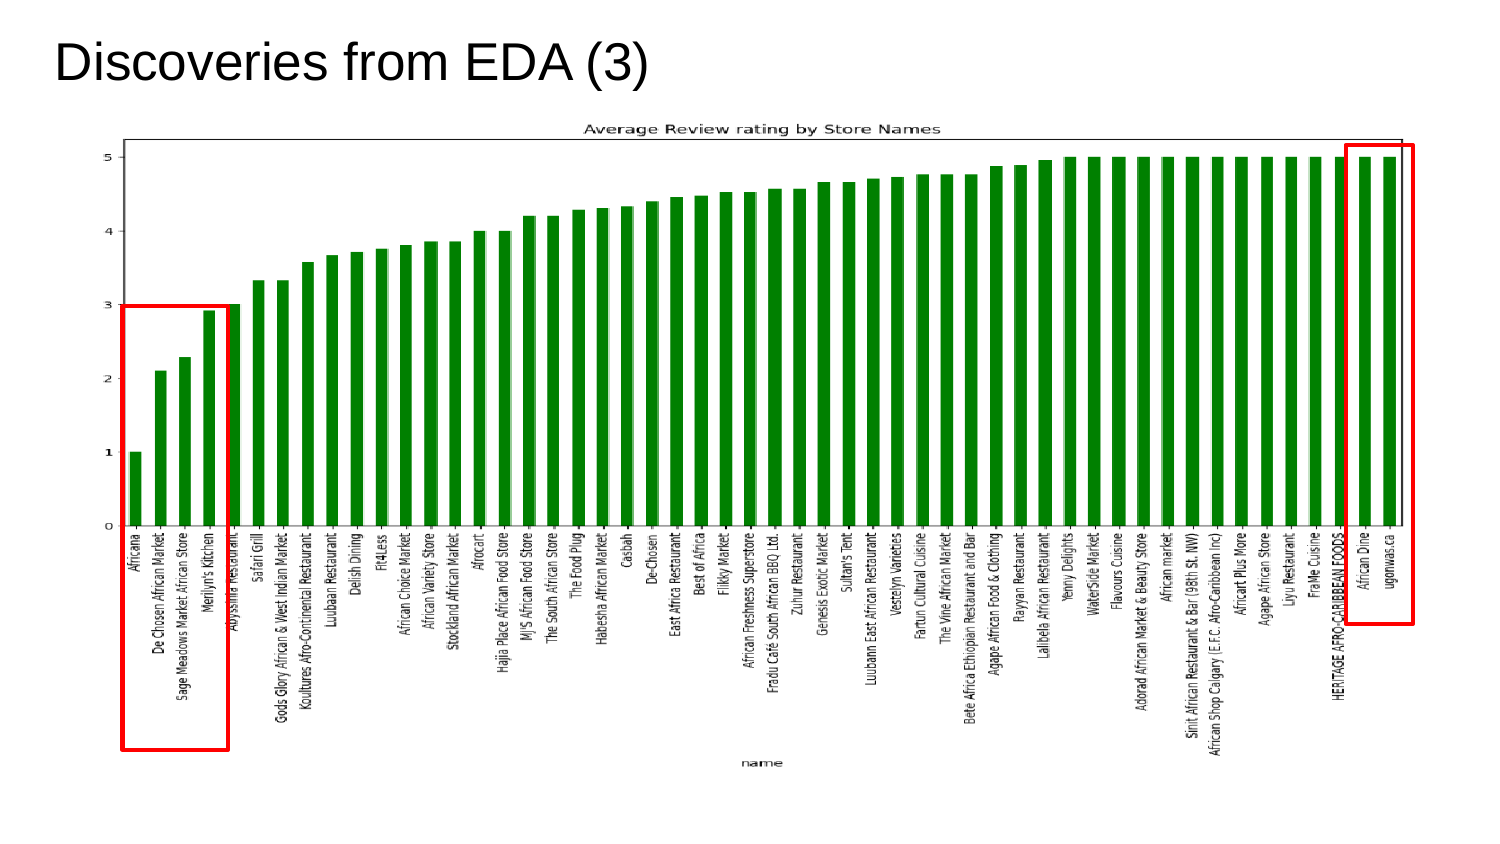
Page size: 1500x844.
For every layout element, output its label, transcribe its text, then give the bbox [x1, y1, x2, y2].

picture [50, 114, 1427, 776]
title Discoveries from EDA (3) [40, 12, 1438, 107]
